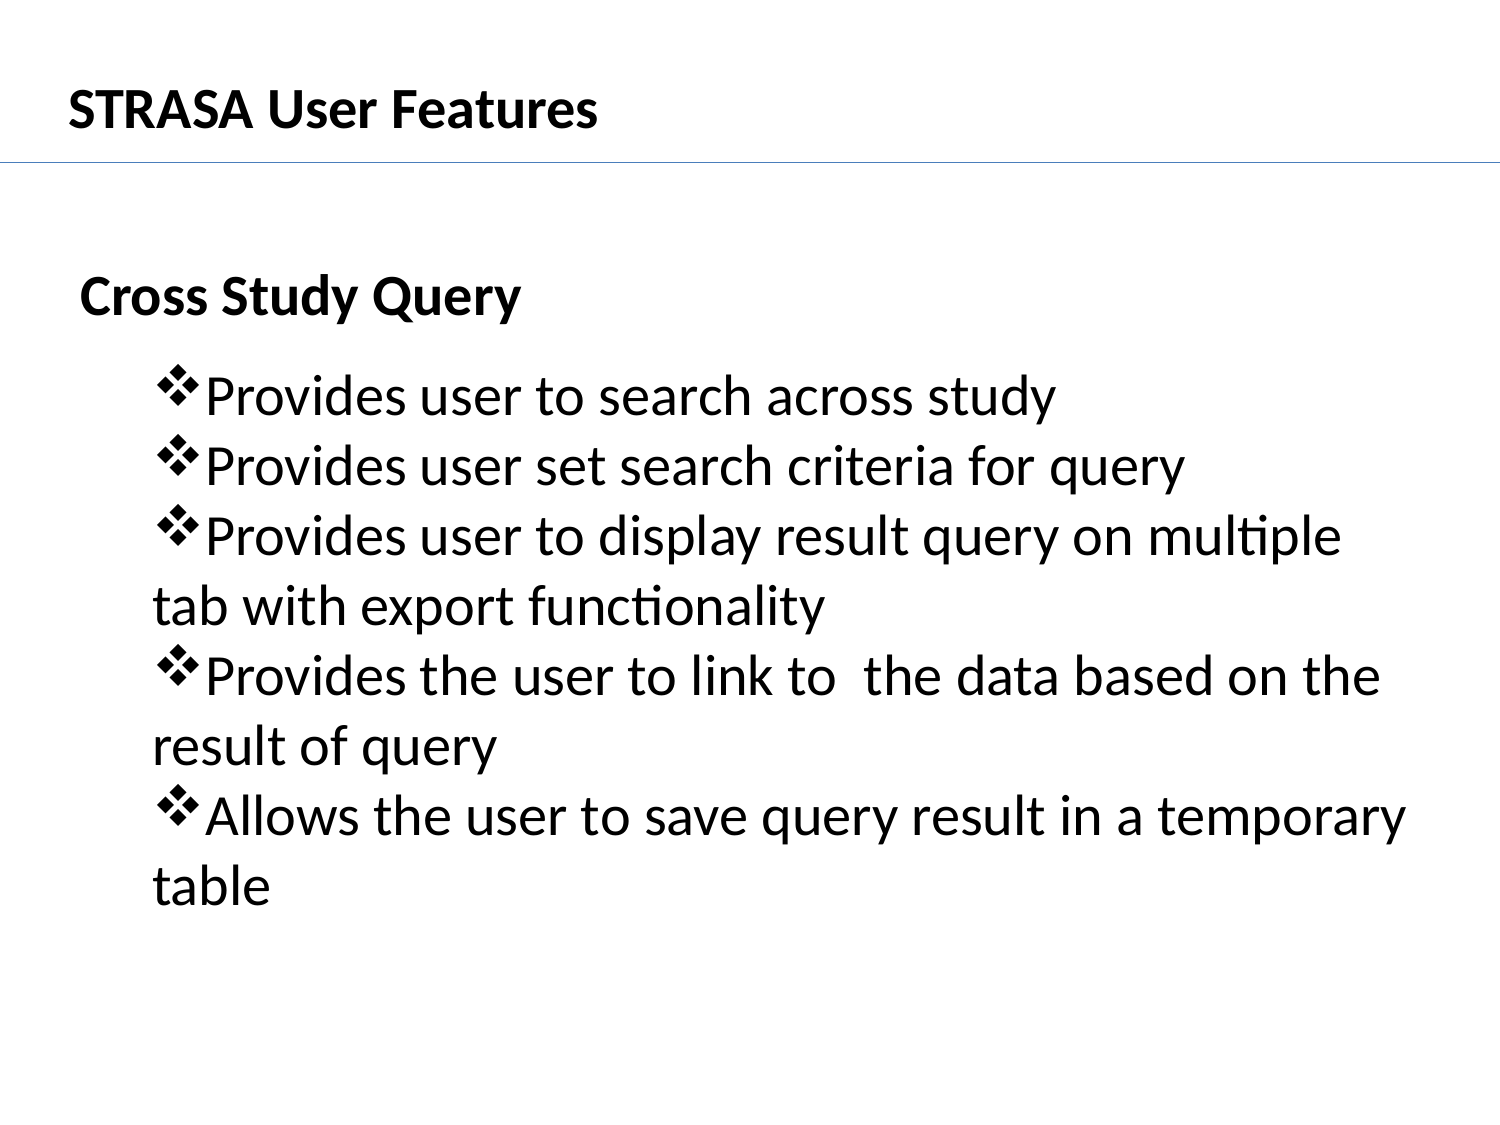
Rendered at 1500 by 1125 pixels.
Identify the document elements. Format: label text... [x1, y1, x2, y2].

text_box STRASA User Features [53, 62, 615, 148]
text_box Provides user to search across study Provides user set search criteria for query Provides user to display result query on multiple tab with export functionality Provides the user to link to the data based on the result of query Allows the user to save query result in a temporary table [137, 349, 1425, 925]
text_box Cross Study Query [65, 249, 537, 335]
